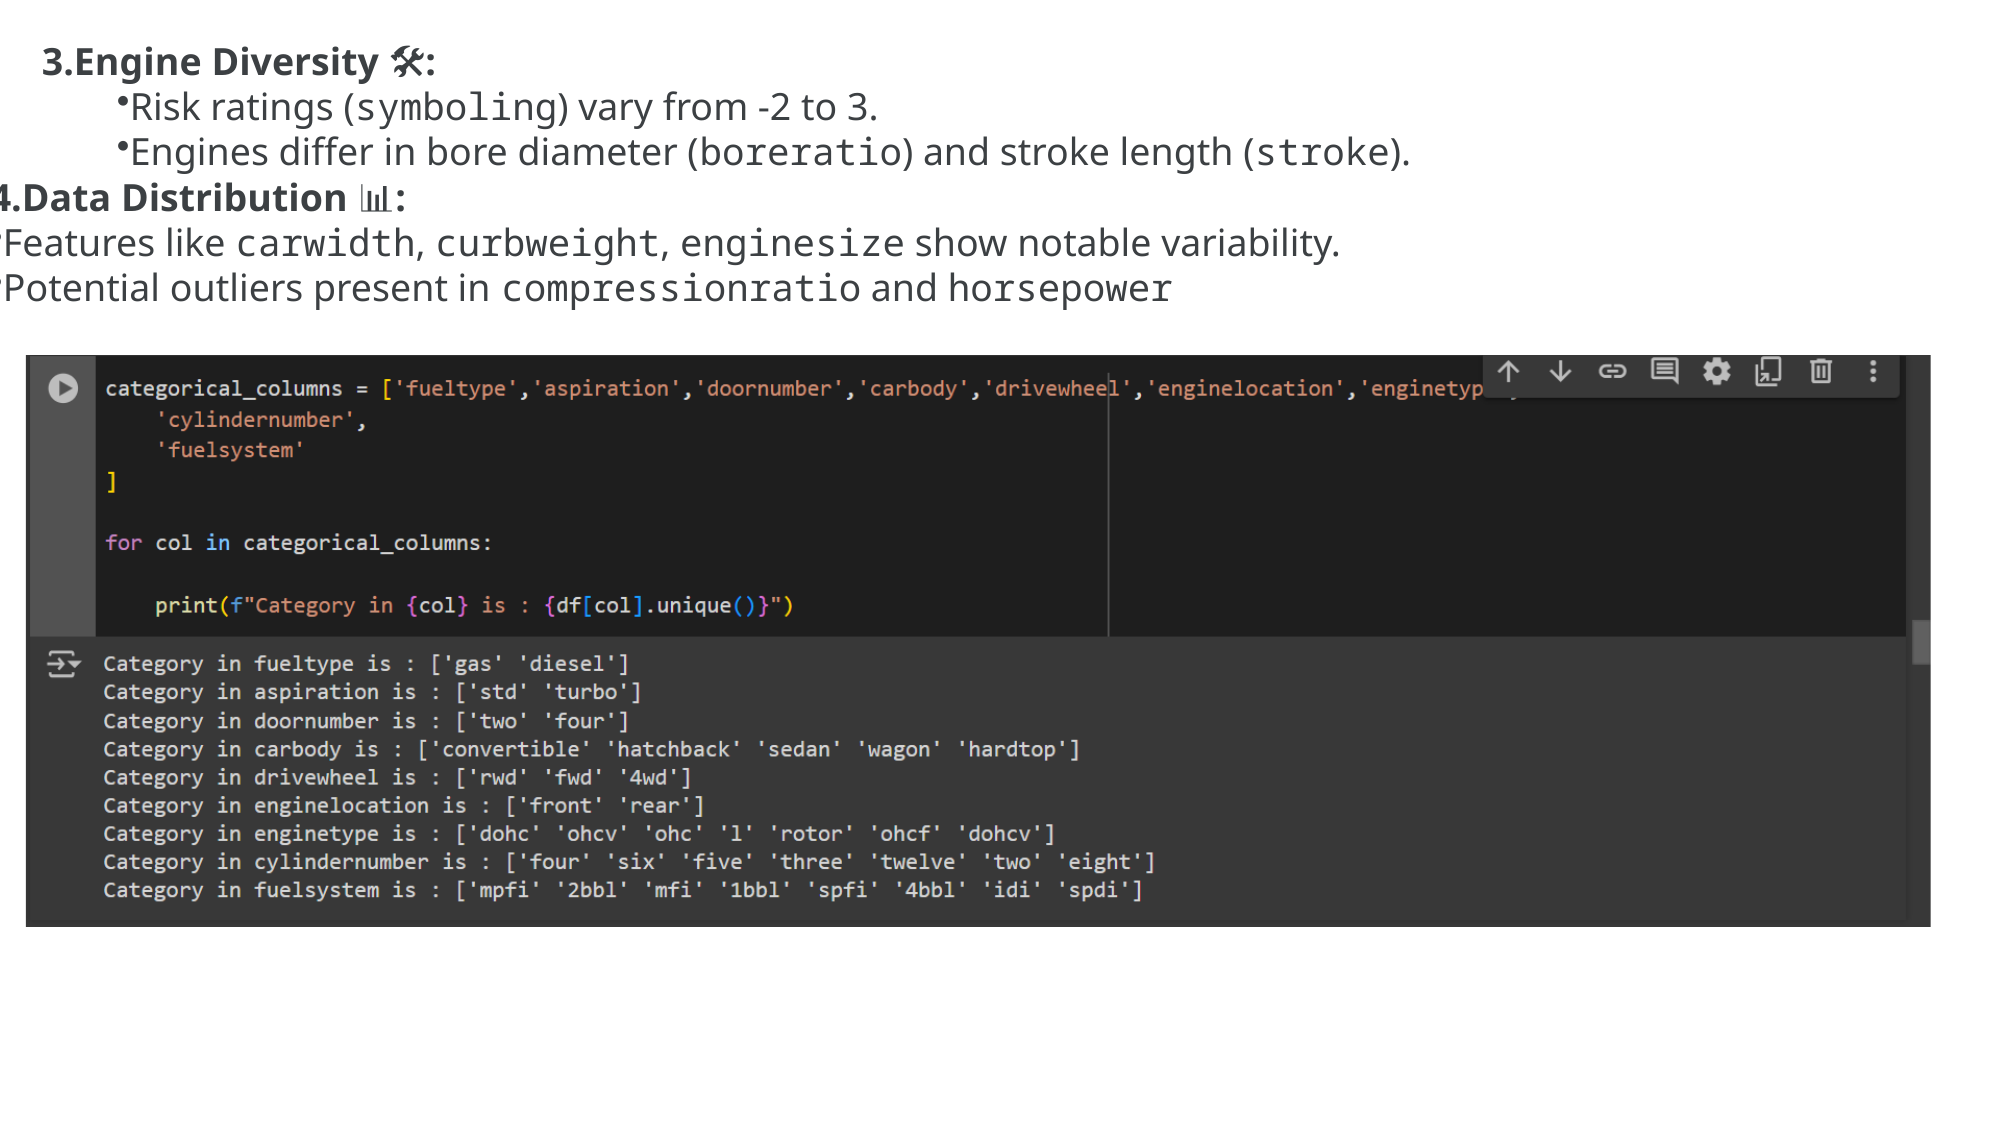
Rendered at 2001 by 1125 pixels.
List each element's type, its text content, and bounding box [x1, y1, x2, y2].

text_box 4.Data Distribution 📊: Features like carwidth, curbweight, enginesize show notable variability. Potential outliers present in compressionratio and horsepower [0, 174, 1342, 355]
picture [25, 355, 1931, 927]
text_box 3.Engine Diversity 🛠️: Risk ratings (symboling) vary from -2 to 3. Engines differ in bore diameter (boreratio) and stroke length (stroke). [41, 37, 1831, 173]
